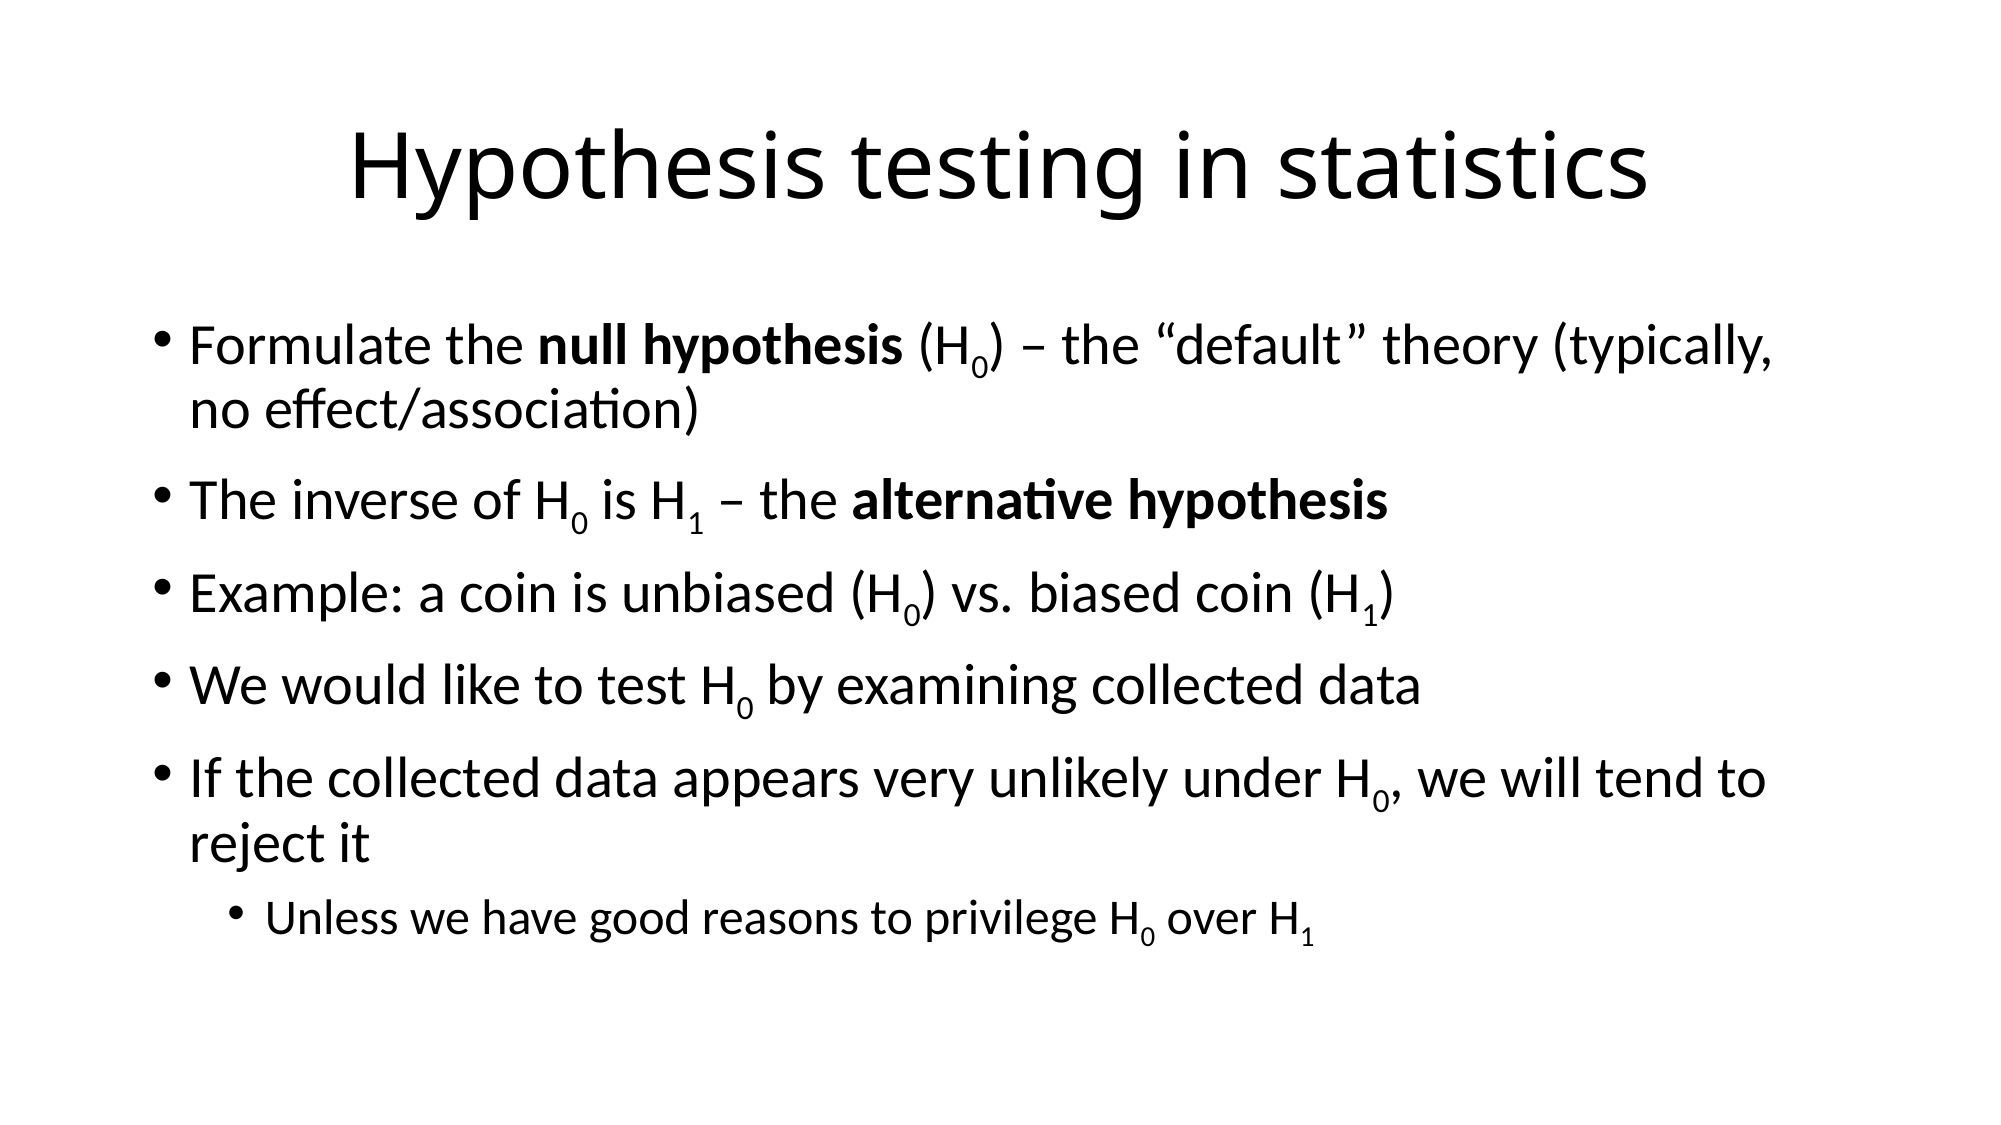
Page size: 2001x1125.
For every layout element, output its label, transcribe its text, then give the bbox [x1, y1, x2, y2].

list Formulate the null hypothesis (H0) – the “default” theory (typically, no effect/association) The inverse of H0 is H1 – the alternative hypothesis Example: a coin is unbiased (H0) vs. biased coin (H1) We would like to test H0 by examining collected data If the collected data appears very unlikely under H0, we will tend to reject it Unless we have good reasons to privilege H0 over H1 [137, 299, 1863, 1014]
title Hypothesis testing in statistics [137, 59, 1863, 278]
